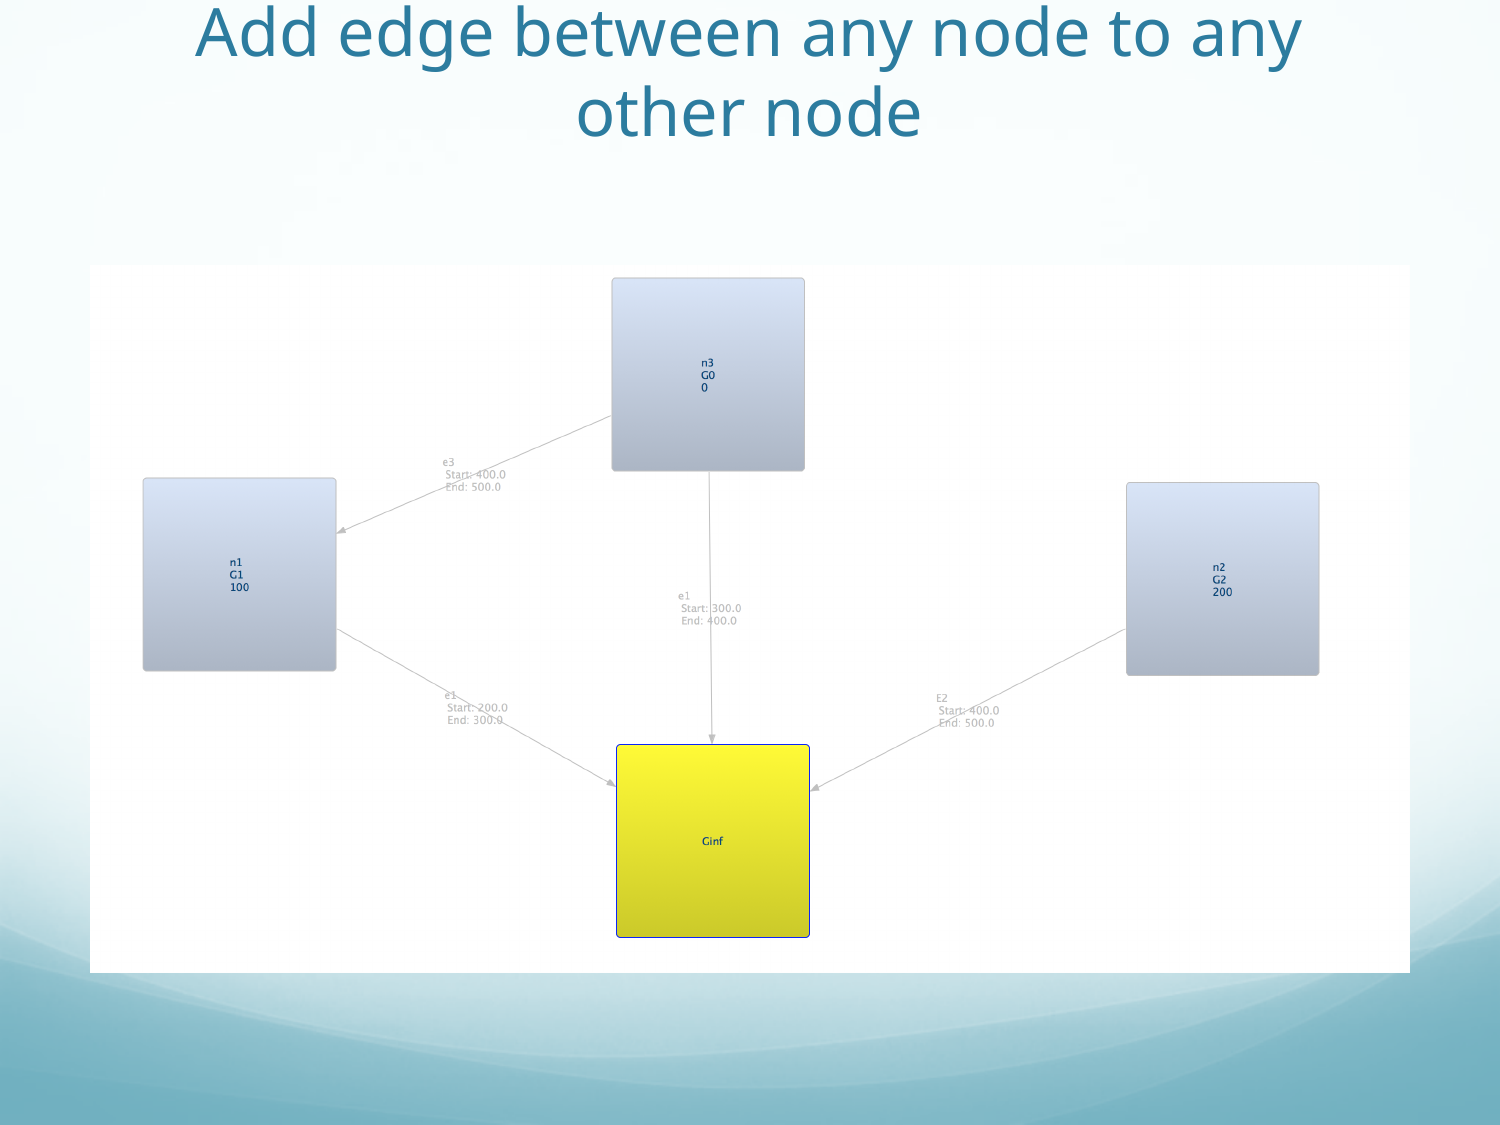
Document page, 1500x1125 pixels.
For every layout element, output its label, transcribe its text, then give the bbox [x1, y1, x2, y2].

title Add edge between any node to any other node [90, 17, 1410, 237]
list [89, 261, 1410, 976]
